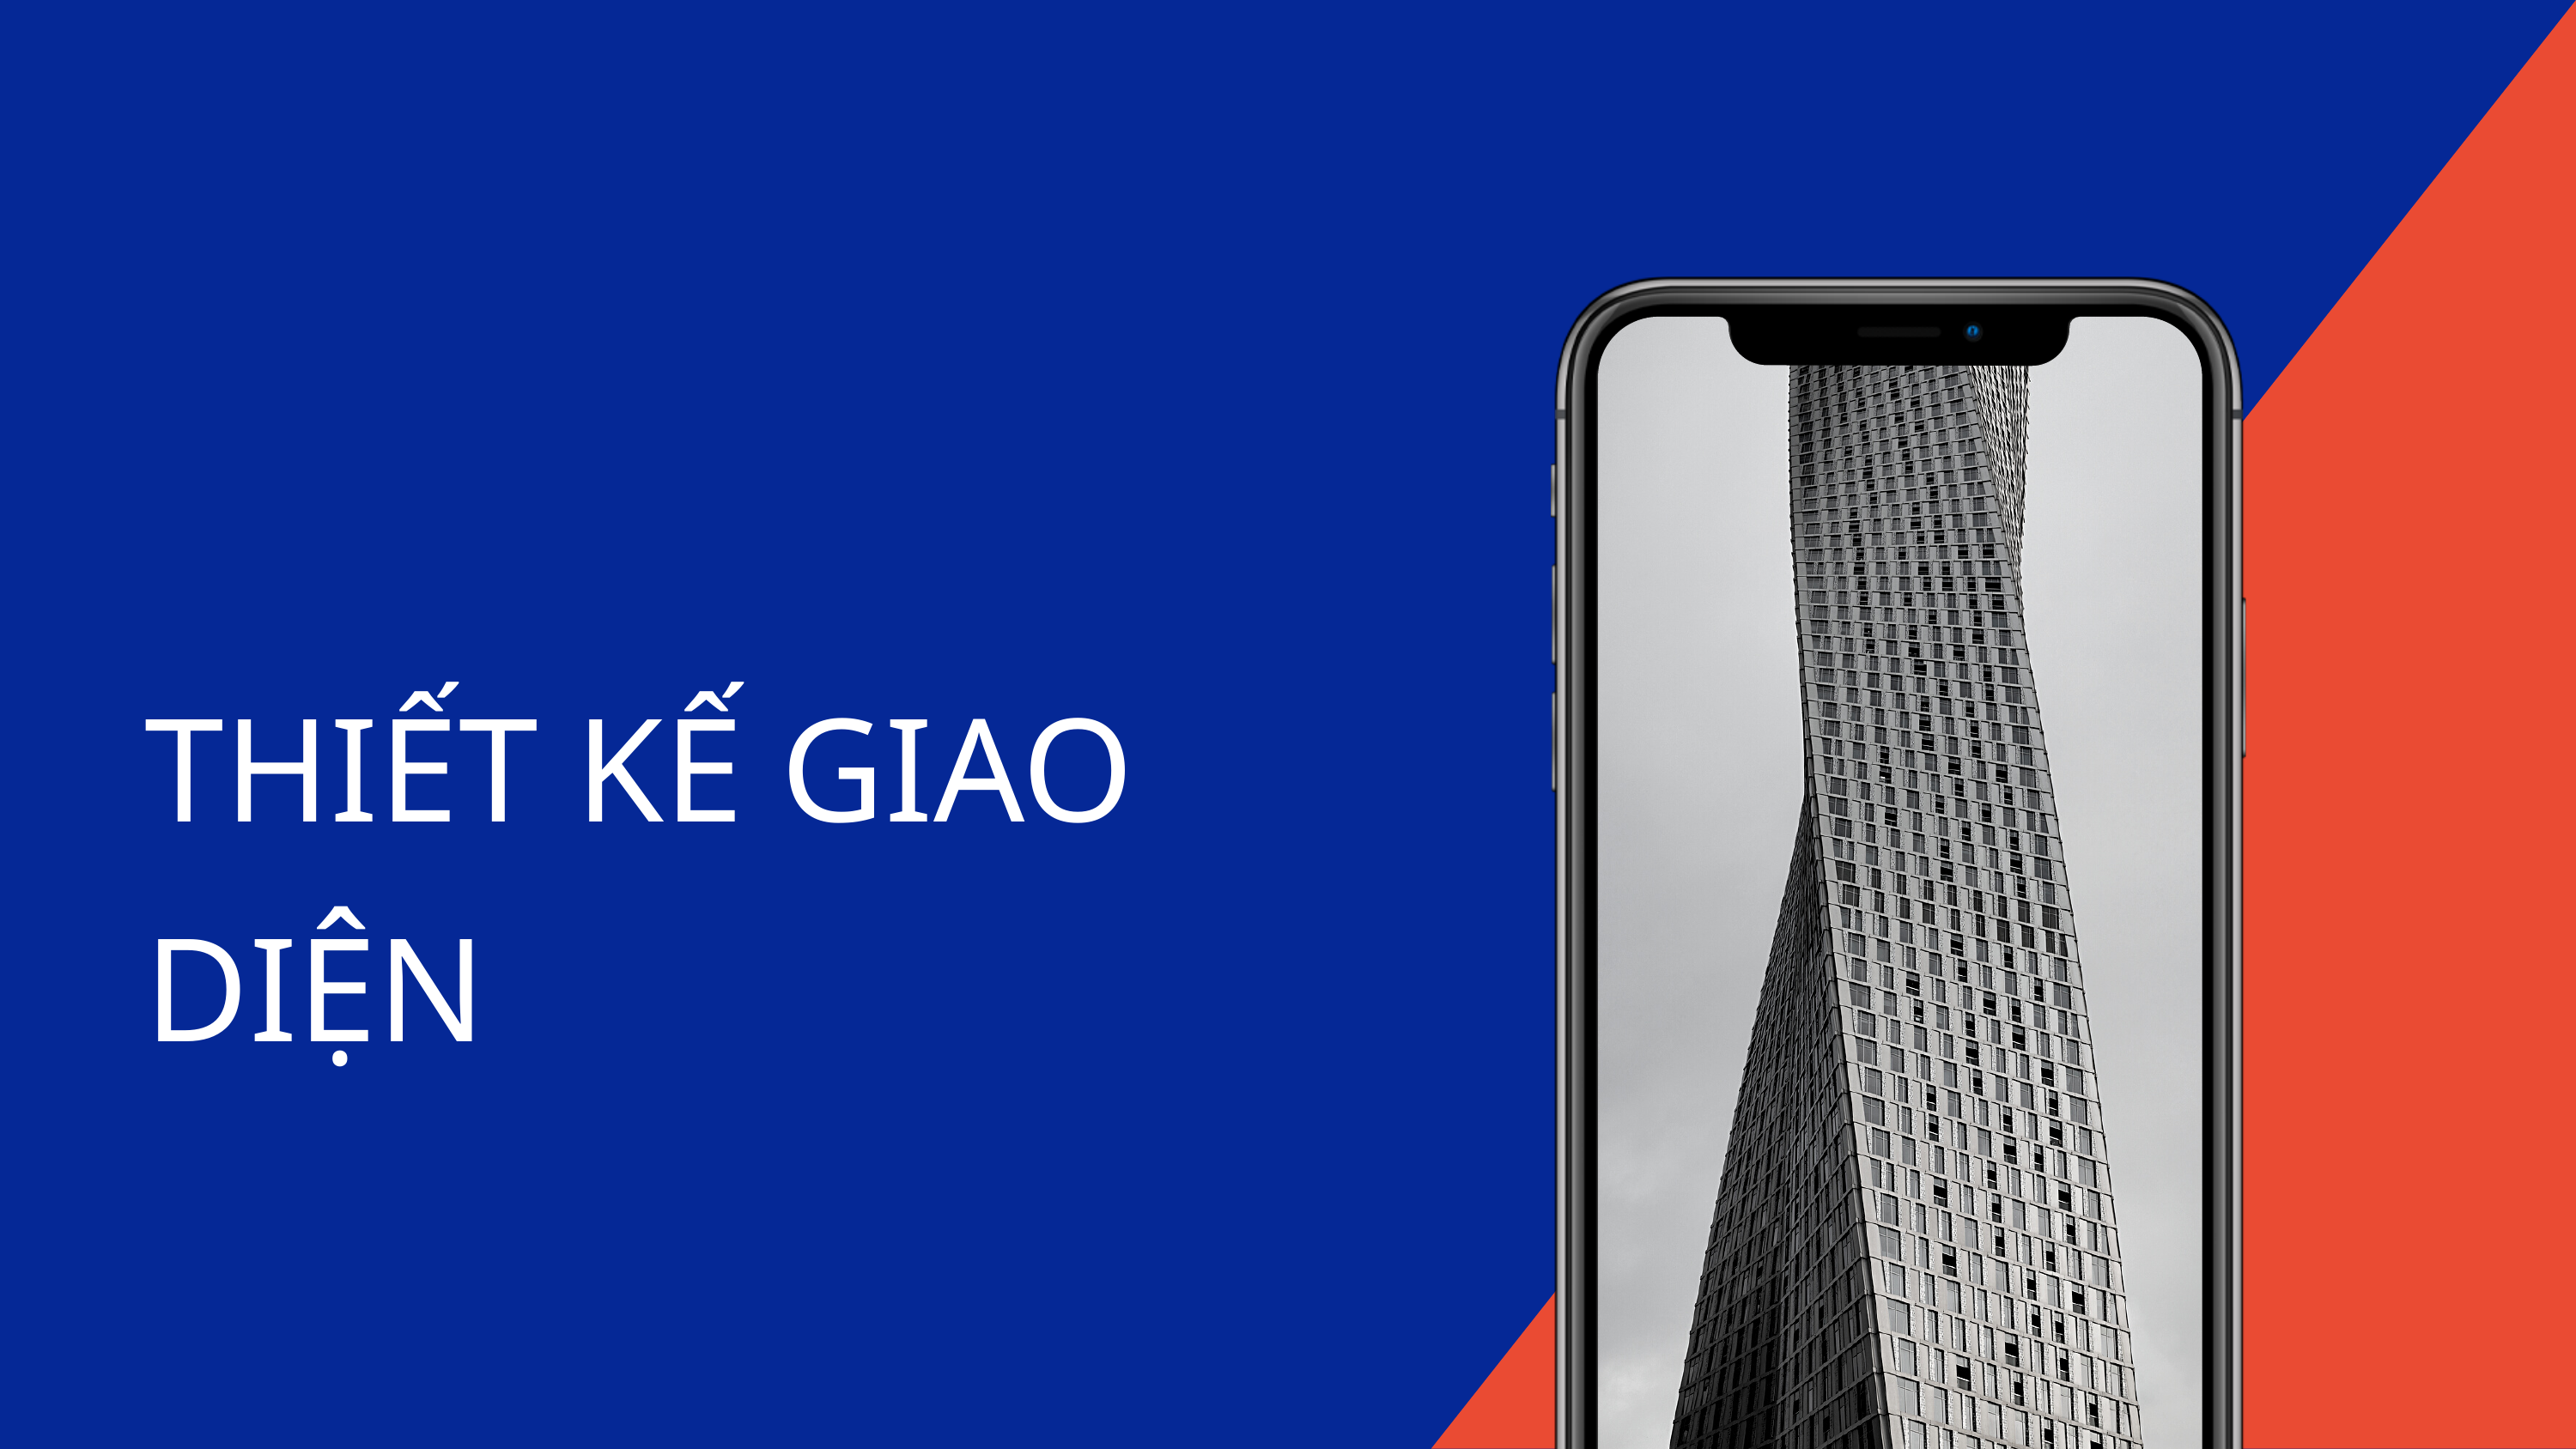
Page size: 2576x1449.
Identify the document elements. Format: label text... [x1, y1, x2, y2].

text_box THIẾT KẾ GIAO DIỆN [144, 630, 1322, 1070]
text_box [2255, 0, 2576, 1449]
text_box [1431, 1302, 1546, 1449]
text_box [1550, 276, 2249, 1449]
